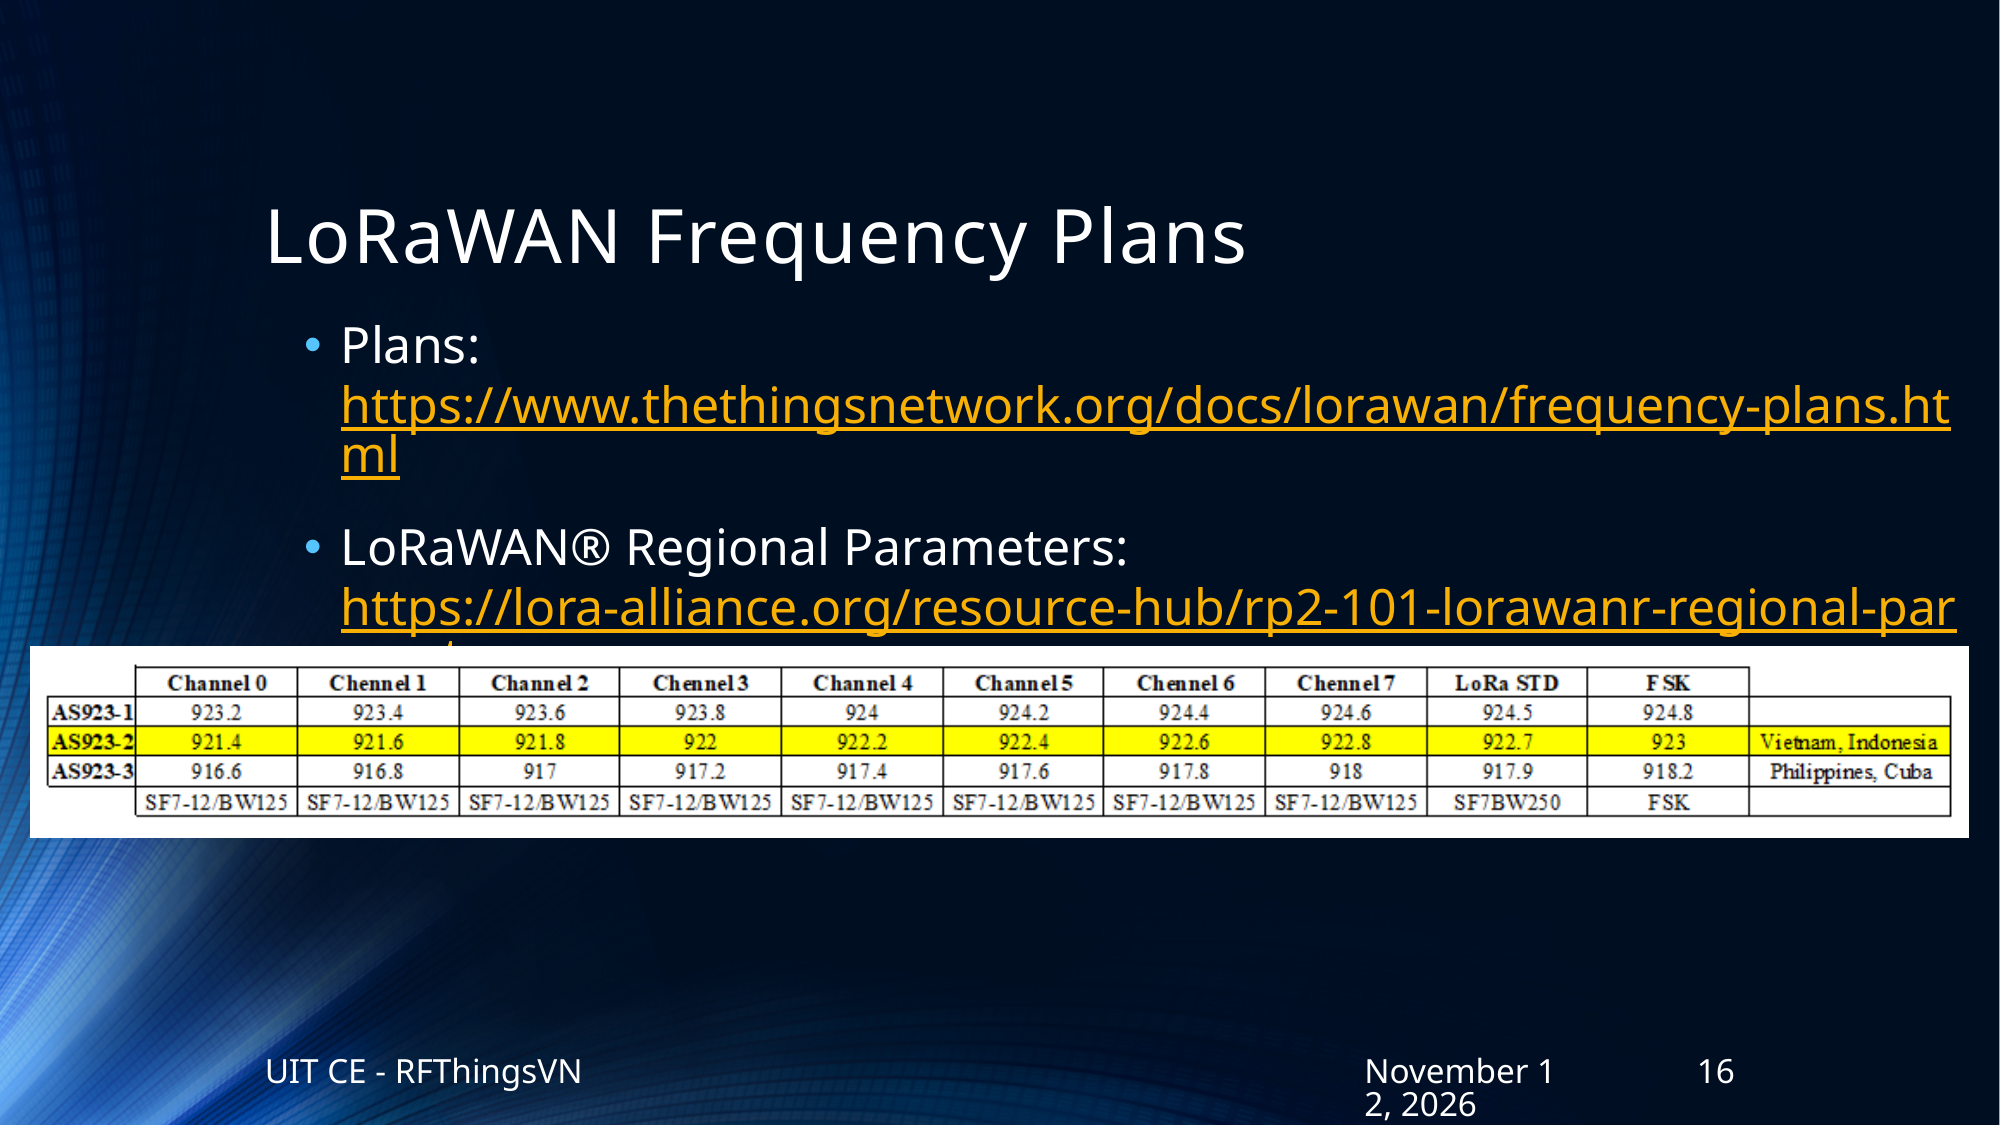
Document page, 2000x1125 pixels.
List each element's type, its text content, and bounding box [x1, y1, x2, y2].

slide_number 16 [1612, 1050, 1750, 1096]
list Plans: https://www.thethingsnetwork.org/docs/lorawan/frequency-plans.html LoRaWAN® Regional Parameters: https://lora-alliance.org/resource-hub/rp2-101-lorawanr-regional-parameters [249, 312, 1975, 988]
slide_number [1349, 1050, 1588, 1096]
footer UIT CE - RFThingsVN [249, 1050, 1325, 1096]
picture [0, 0, 2000, 1125]
title LoRaWAN Frequency Plans [249, 62, 1750, 288]
